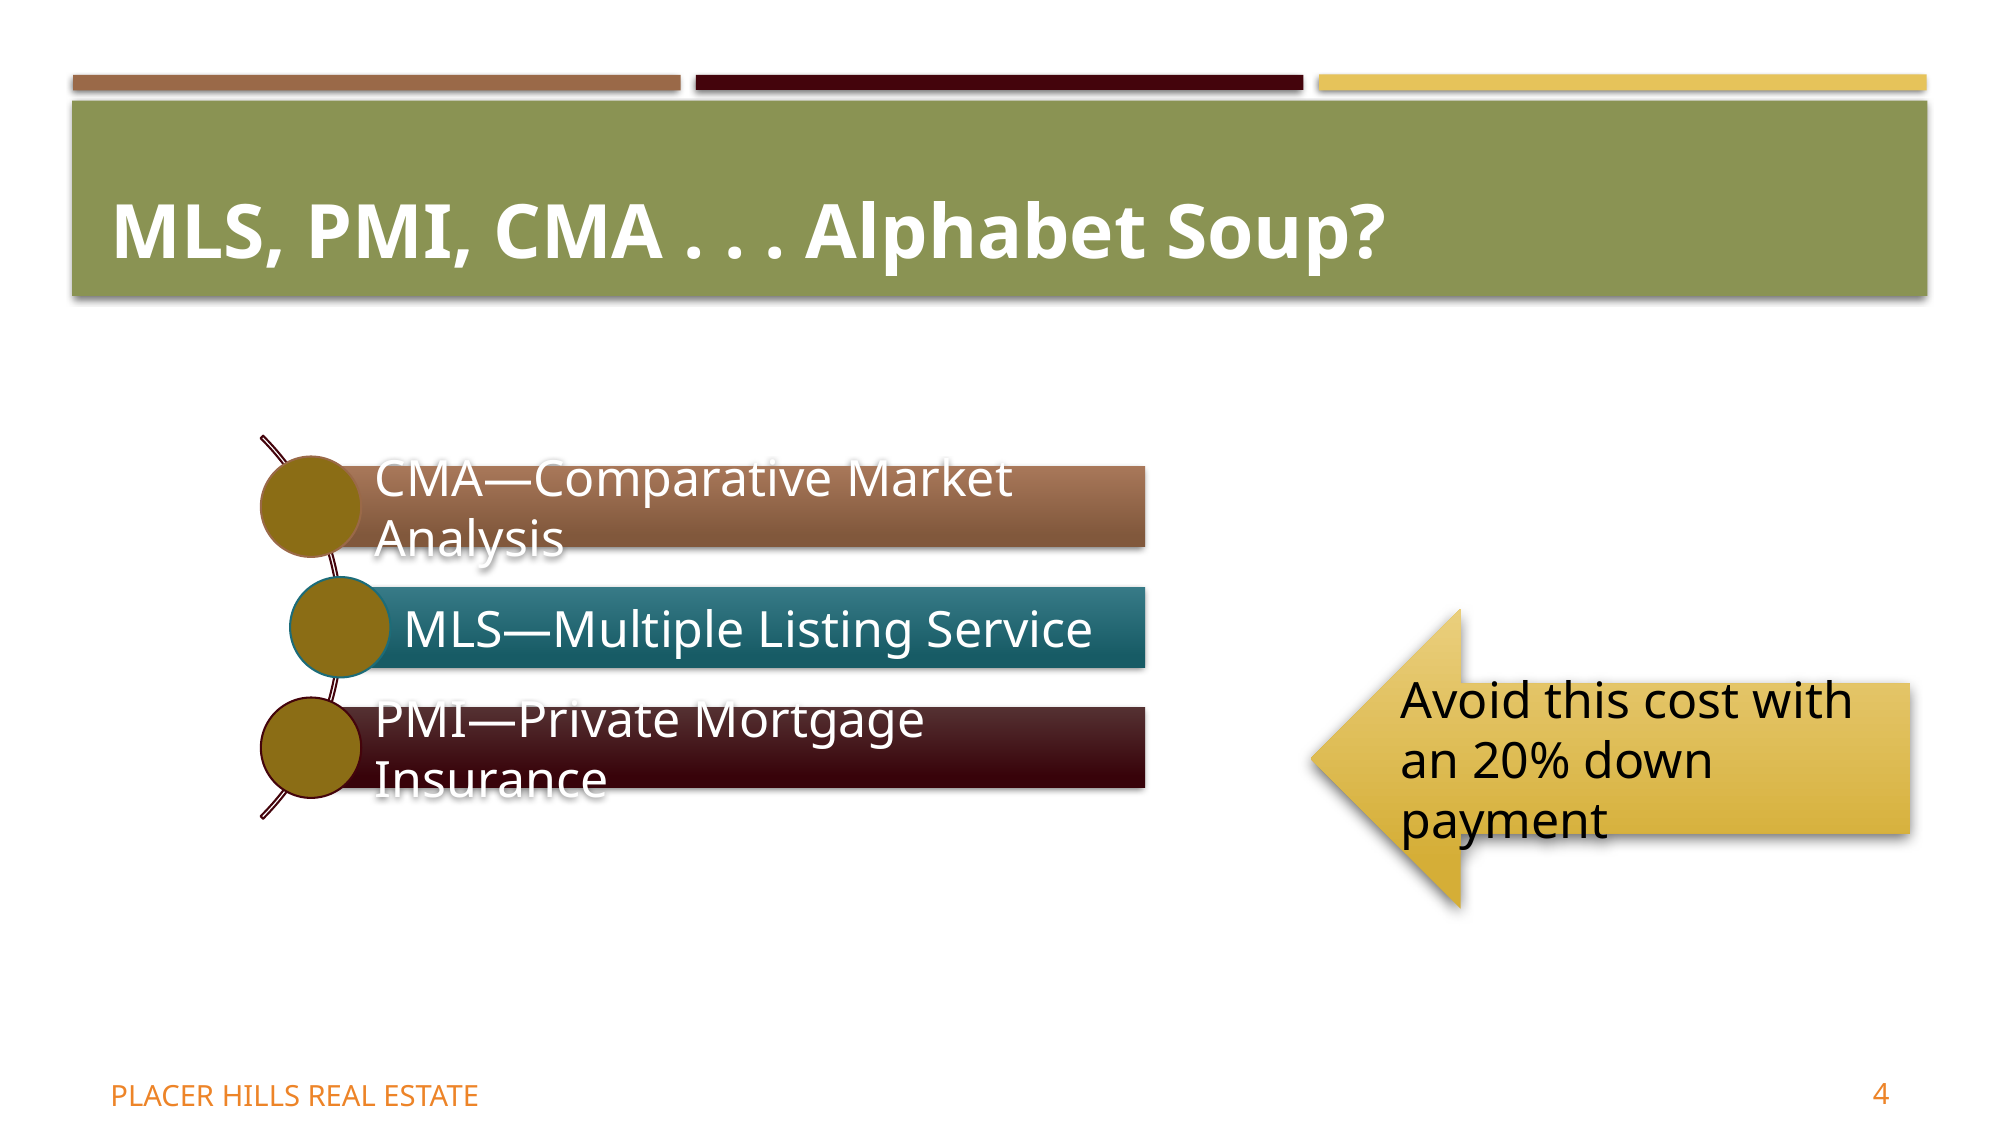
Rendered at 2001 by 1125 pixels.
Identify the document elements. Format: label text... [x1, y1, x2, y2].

text_box Avoid this cost with an 20% down payment [1310, 608, 1911, 909]
title MLS, PMI, CMA . . . Alphabet Soup? [95, 115, 1905, 282]
slide_number 4 [1732, 1065, 1905, 1125]
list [254, 425, 1151, 829]
footer Placer Hills Real Estate [95, 1065, 1230, 1125]
